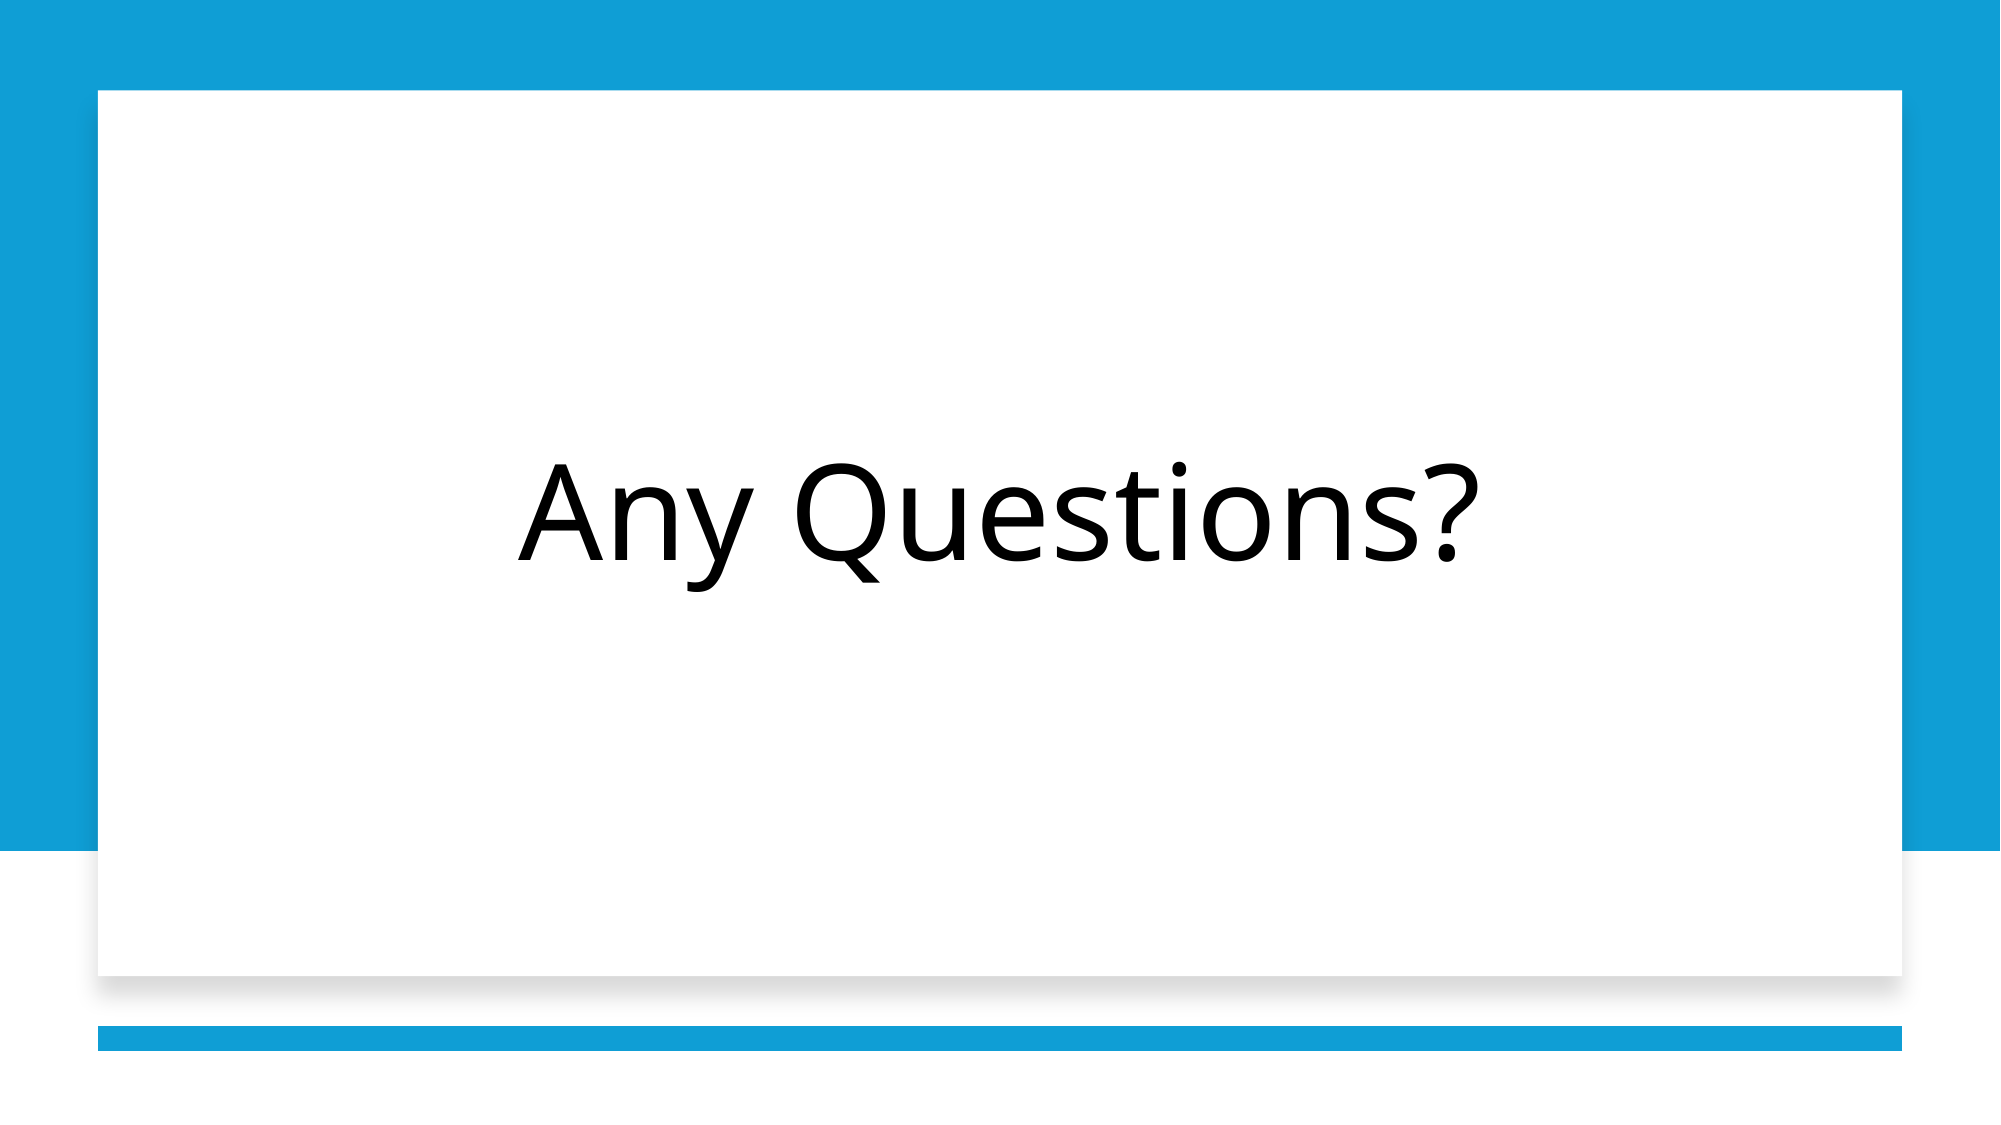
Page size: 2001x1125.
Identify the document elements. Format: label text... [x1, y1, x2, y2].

title Any Questions? [249, 204, 1750, 597]
text_box [96, 89, 1904, 978]
text_box [0, 852, 2000, 1125]
text_box [0, 0, 2000, 852]
